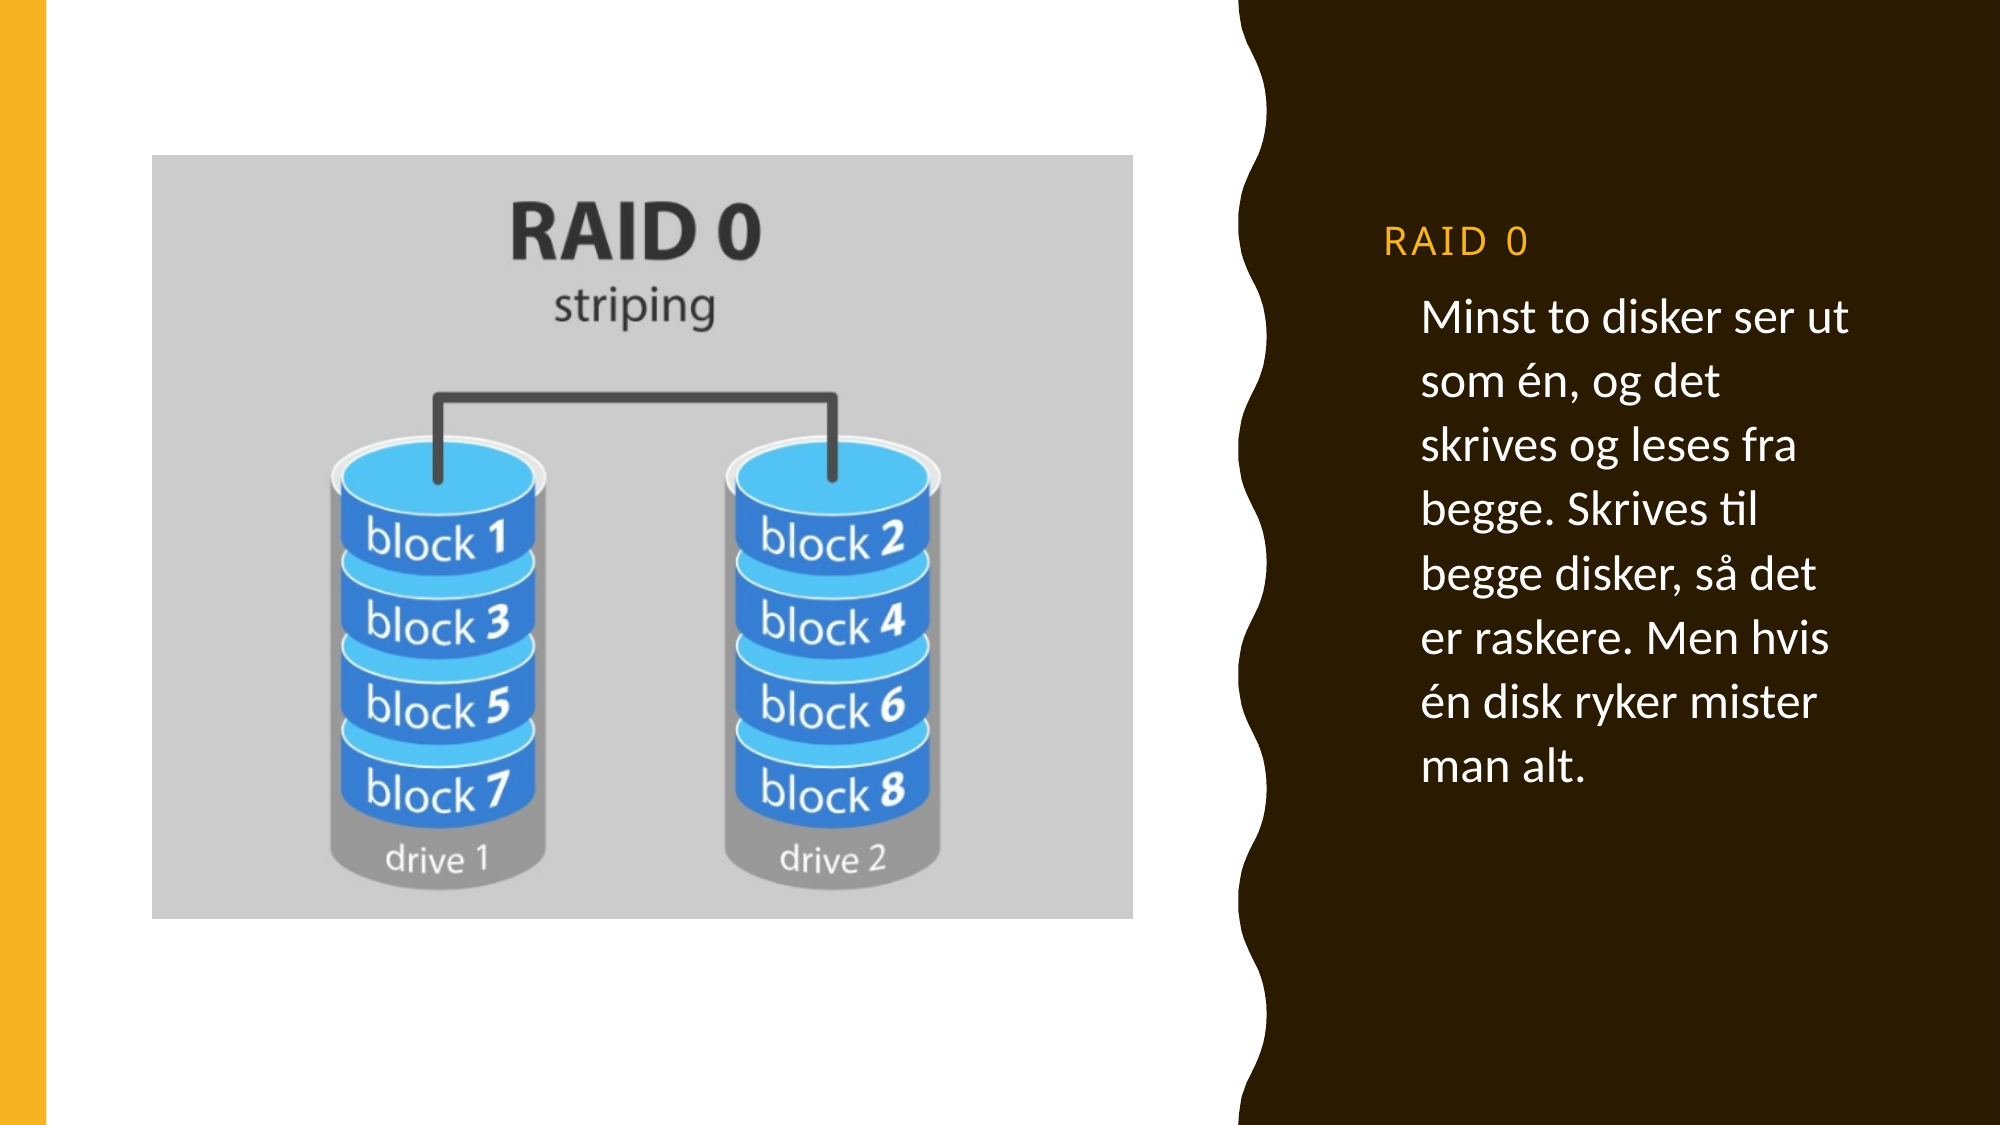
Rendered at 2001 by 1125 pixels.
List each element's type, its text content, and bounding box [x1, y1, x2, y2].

title RAID 0 [1368, 75, 1875, 271]
text_box [47, 0, 1266, 1125]
list Minst to disker ser ut som én, og det skrives og leses fra begge. Skrives til begge disker, så det er raskere. Men hvis én disk ryker mister man alt. [1368, 271, 1875, 965]
picture [151, 155, 1133, 919]
text_box [1238, 0, 2000, 1125]
text_box [0, 0, 47, 1125]
